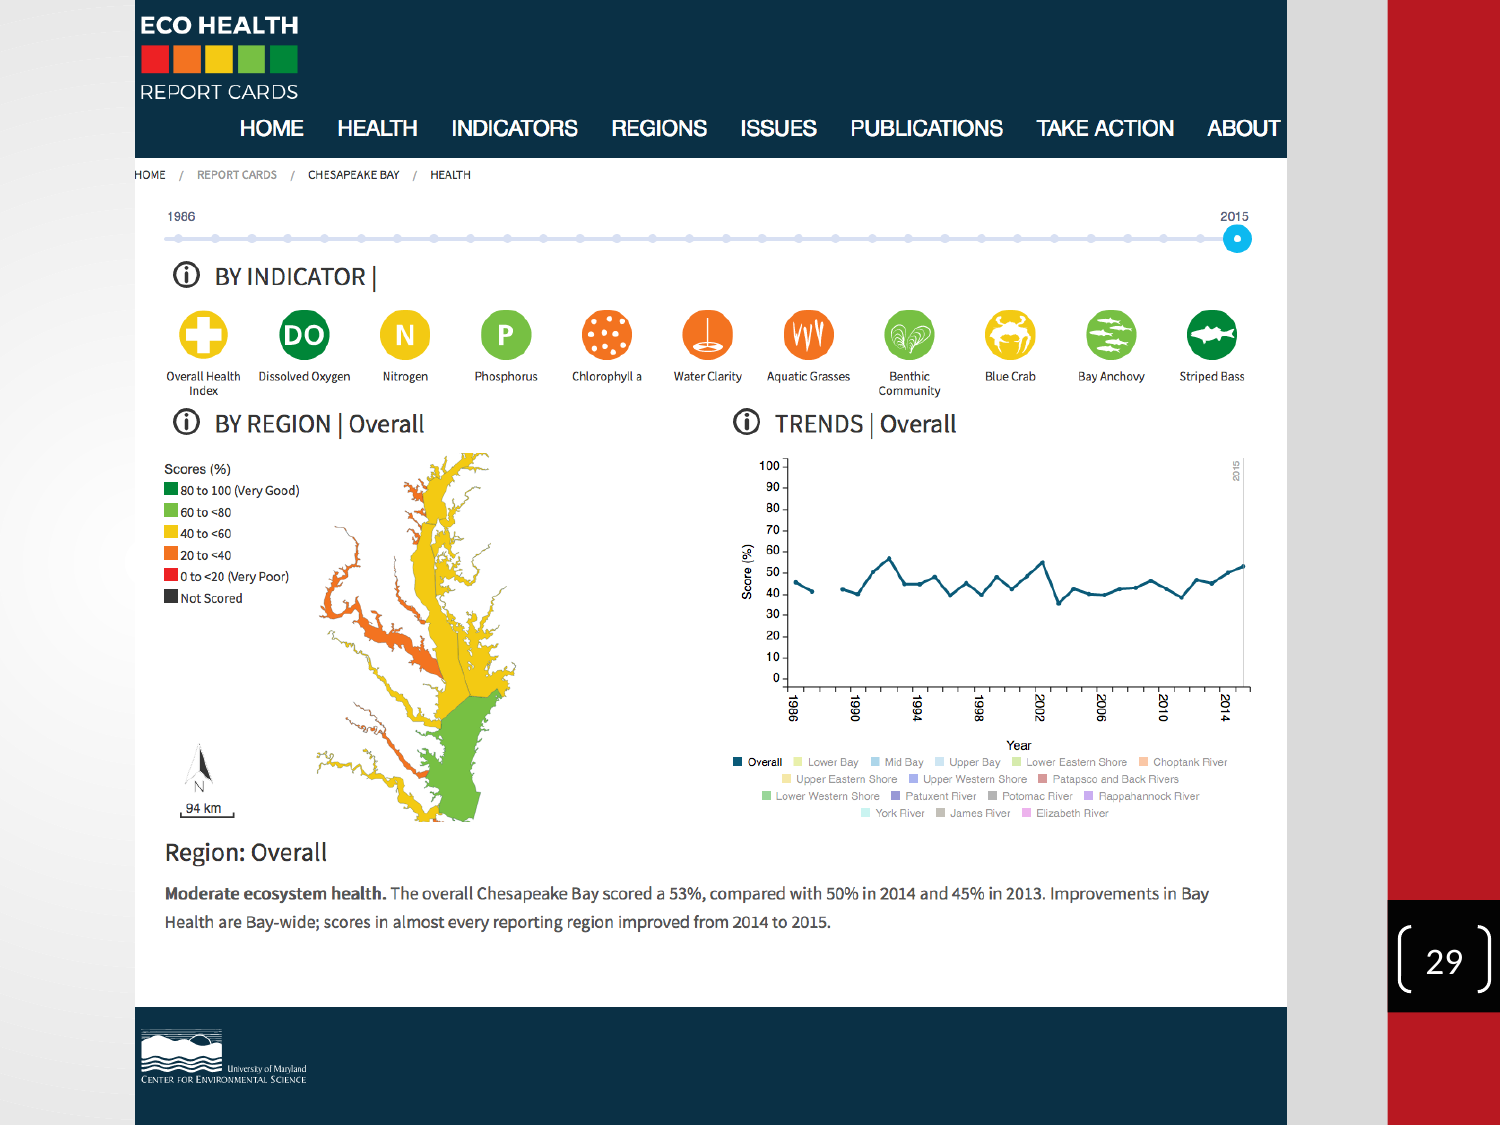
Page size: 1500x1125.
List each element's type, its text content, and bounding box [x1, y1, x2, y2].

picture [134, 0, 1287, 1125]
slide_number 29 [1397, 925, 1492, 994]
